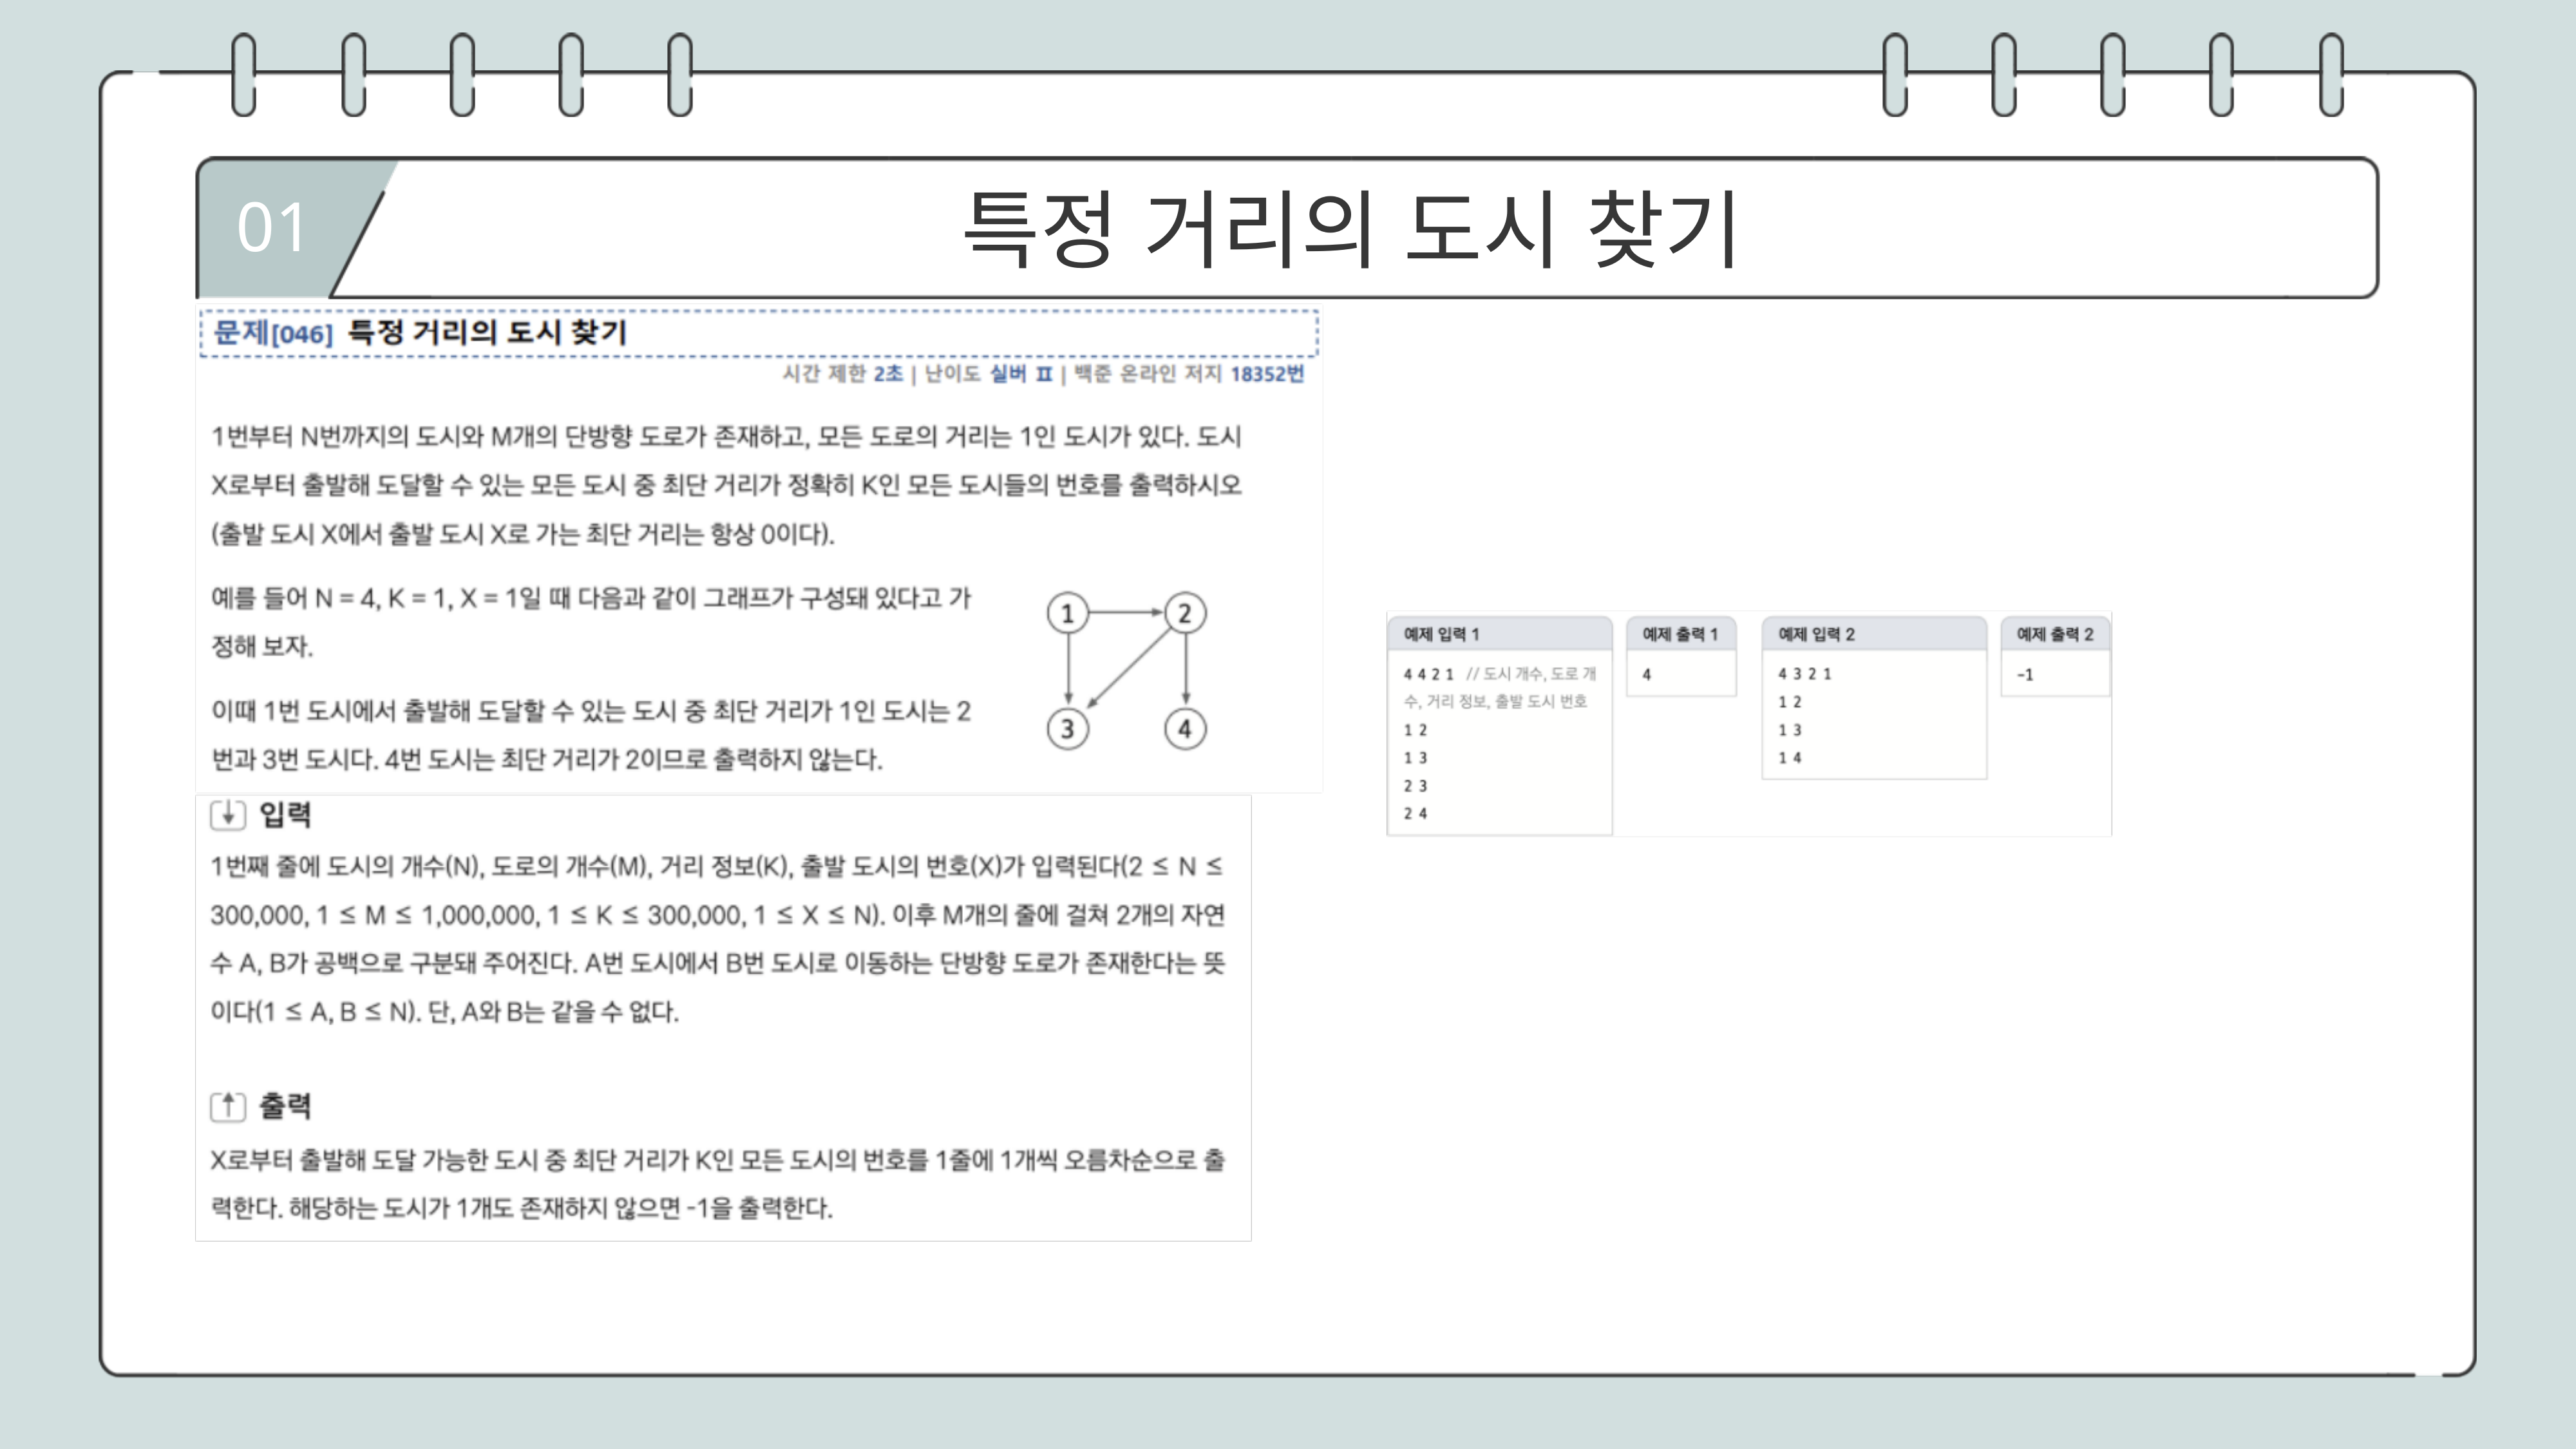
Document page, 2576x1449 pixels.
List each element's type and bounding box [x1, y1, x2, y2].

picture [97, 32, 2479, 1379]
